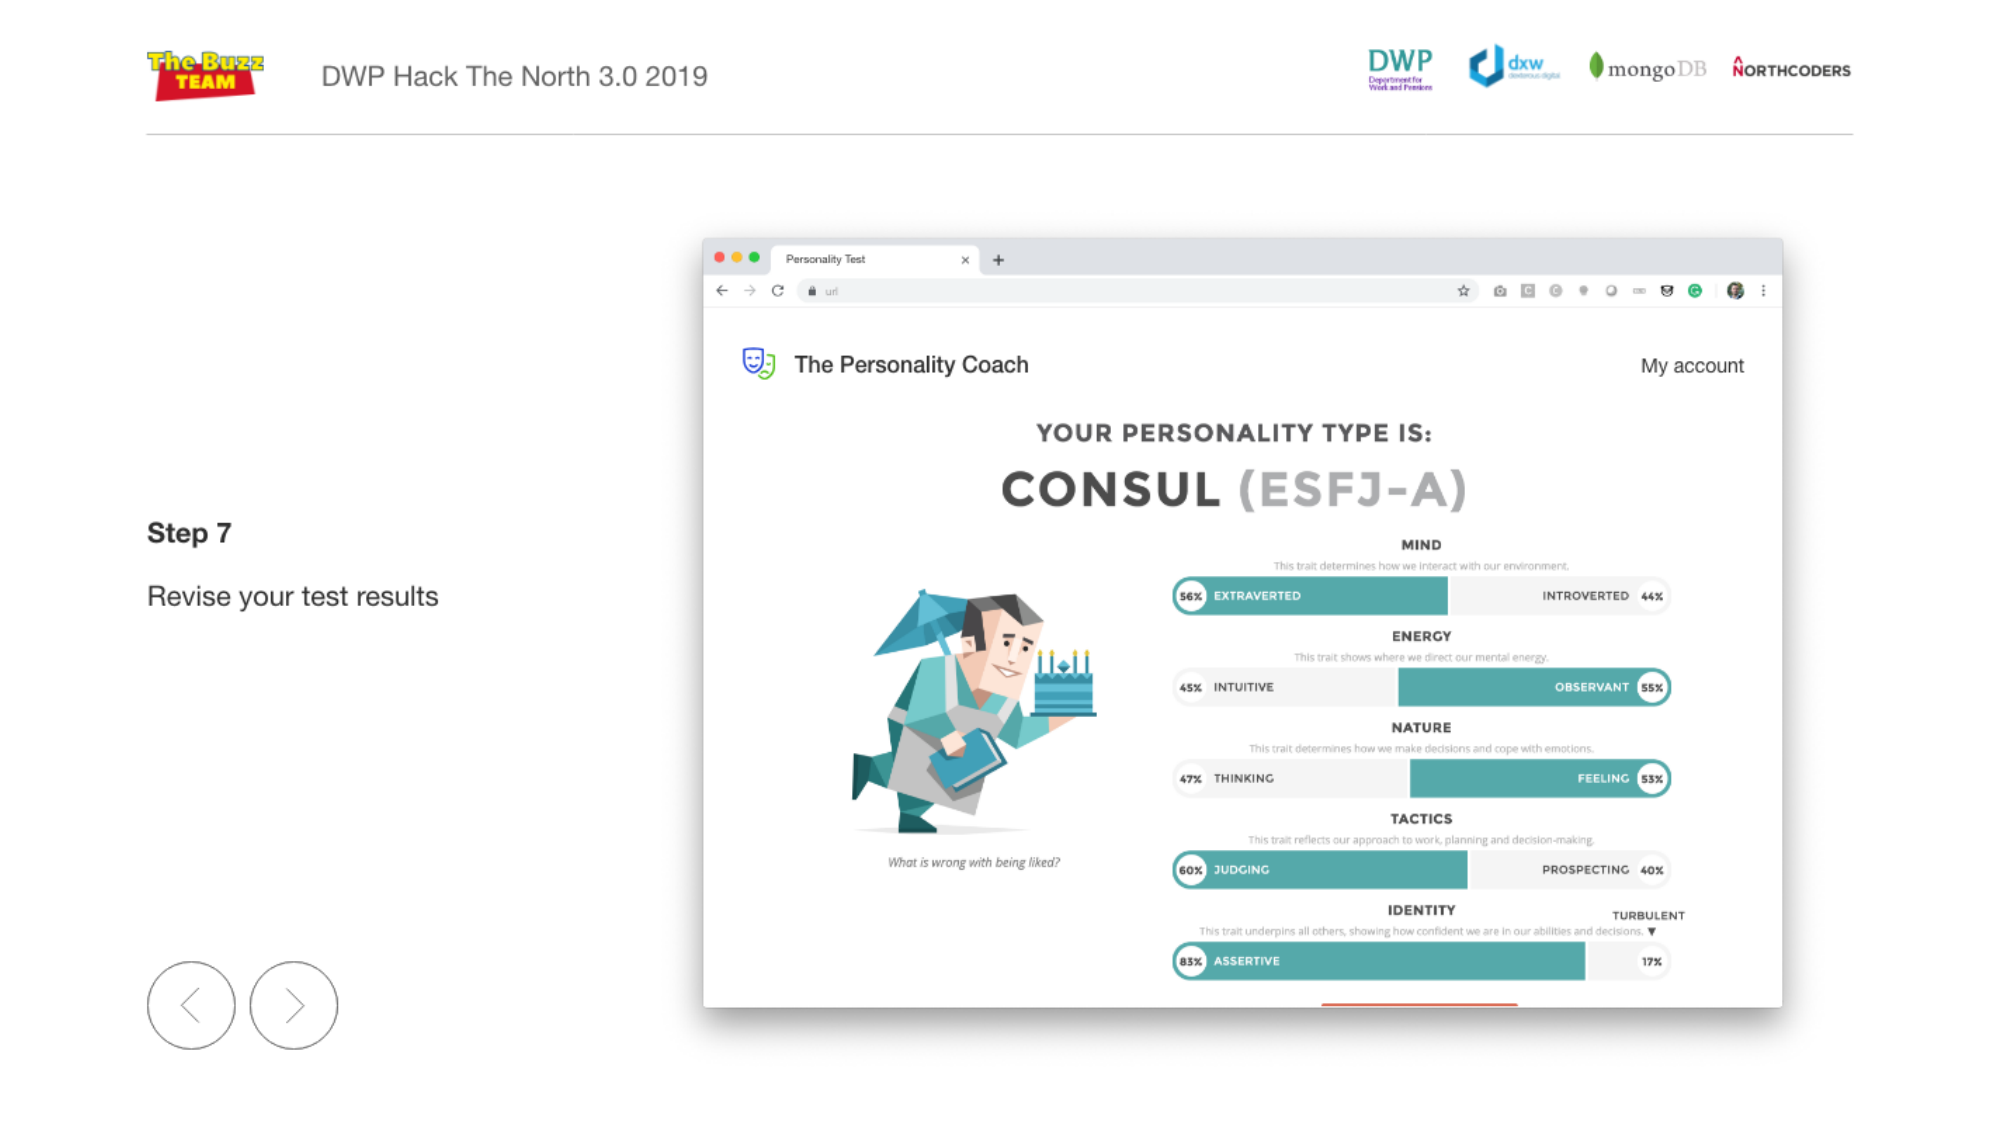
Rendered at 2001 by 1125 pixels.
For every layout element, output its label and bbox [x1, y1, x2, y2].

picture [101, 0, 1899, 1123]
